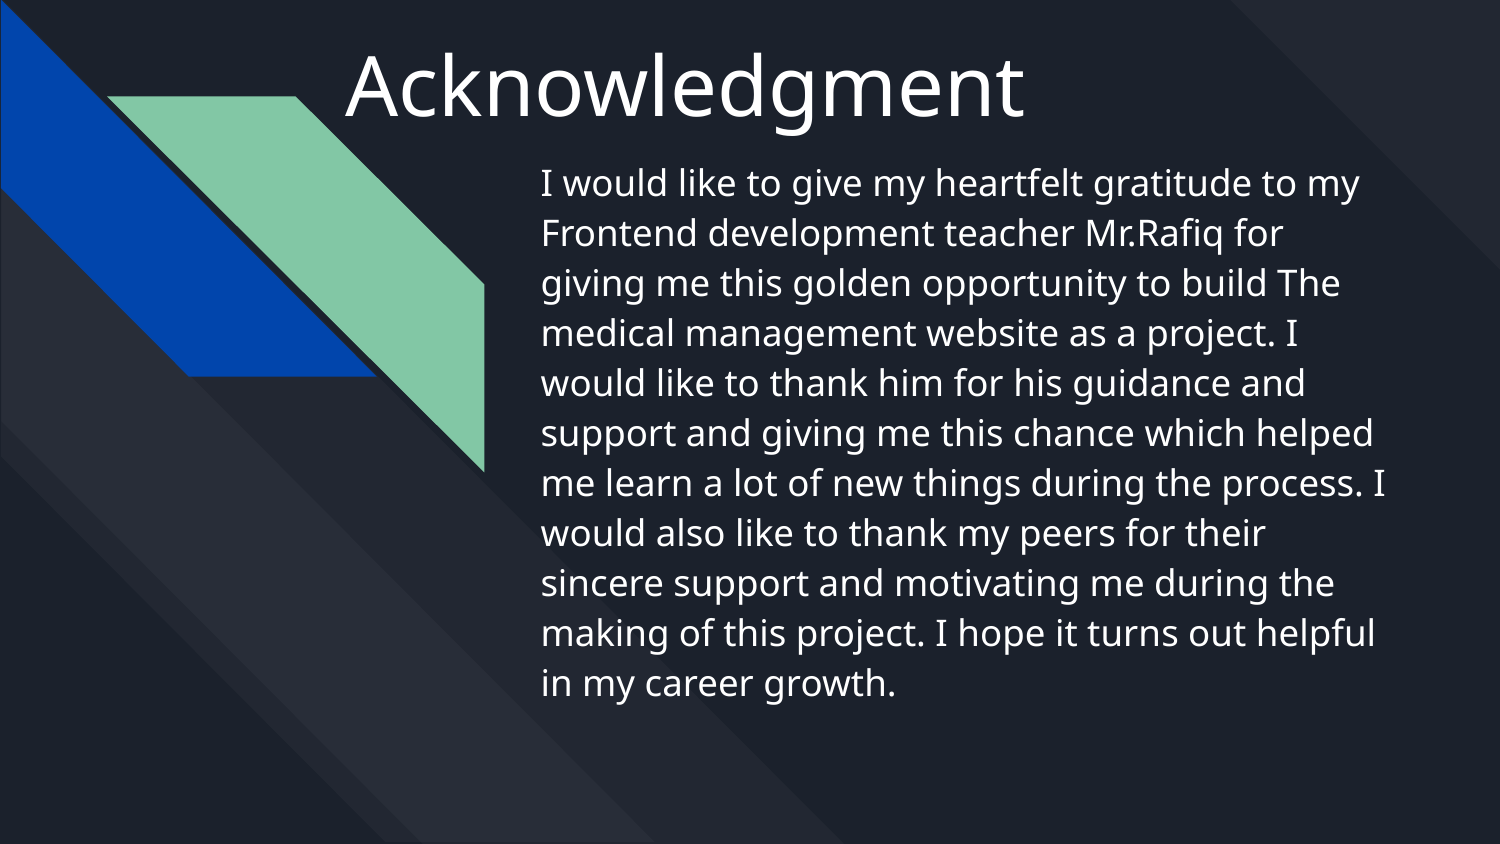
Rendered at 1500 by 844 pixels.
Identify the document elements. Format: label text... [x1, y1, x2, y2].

title Acknowledgment [330, 12, 1154, 272]
subtitle I would like to give my heartfelt gratitude to my Frontend development teacher Mr.Rafiq for giving me this golden opportunity to build The medical management website as a project. I would like to thank him for his guidance and support and giving me this chance which helped me learn a lot of new things during the process. I would also like to thank my peers for their sincere support and motivating me during the making of this project. I hope it turns out helpful in my career growth. [525, 142, 1404, 727]
